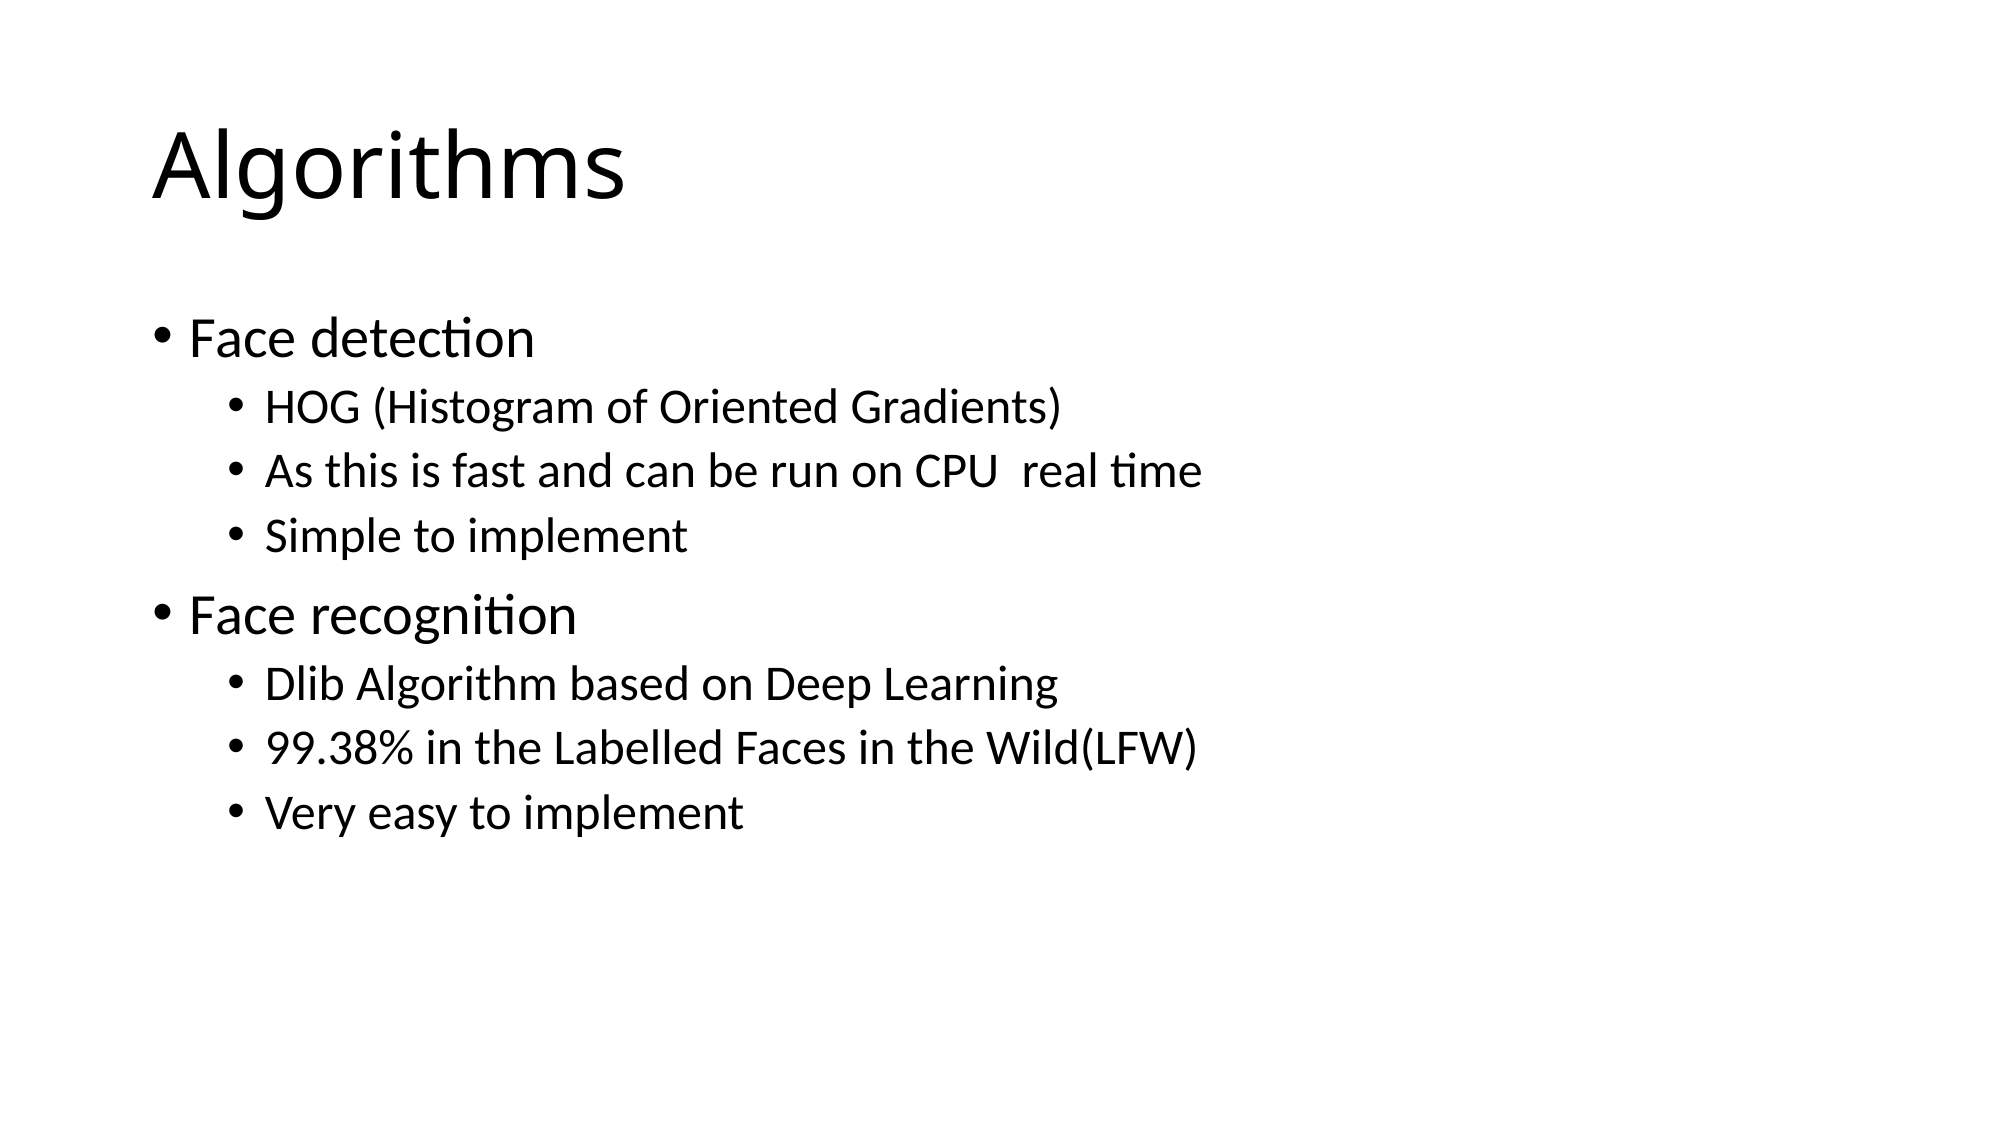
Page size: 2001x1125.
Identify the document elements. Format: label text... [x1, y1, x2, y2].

list Face detection HOG (Histogram of Oriented Gradients) As this is fast and can be run on CPU real time Simple to implement Face recognition Dlib Algorithm based on Deep Learning 99.38% in the Labelled Faces in the Wild(LFW) Very easy to implement [137, 299, 1863, 1014]
title Algorithms [137, 59, 1863, 278]
